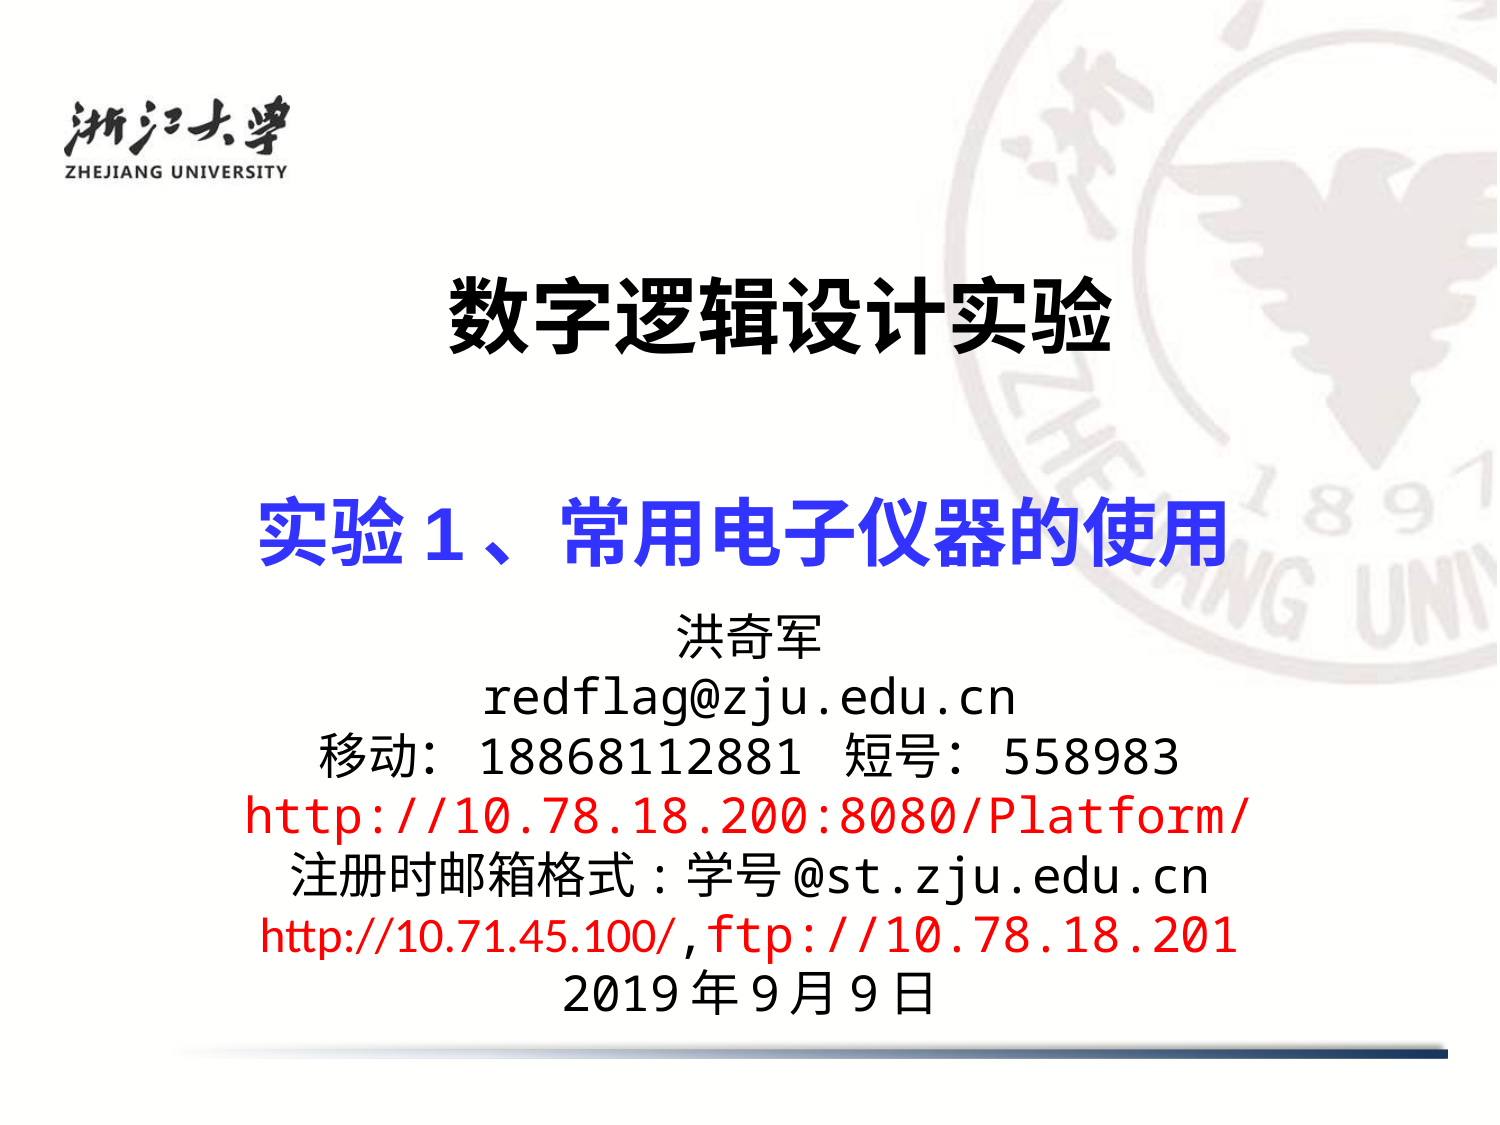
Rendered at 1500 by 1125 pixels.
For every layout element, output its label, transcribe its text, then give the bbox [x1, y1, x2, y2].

text_box 实验1、常用电子仪器的使用 [64, 478, 1424, 584]
title 数字逻辑设计实验 [113, 172, 1449, 457]
subtitle 洪奇军 redflag@zju.edu.cn 移动：18868112881 短号：558983 http://10.78.18.200:8080/Platform/ 注册时邮箱格式:学号@st.zju.edu.cn http://10.71.45.100/,ftp://10.78.18.201 2019年9月9日 [225, 598, 1275, 1039]
picture [0, 0, 1500, 1125]
